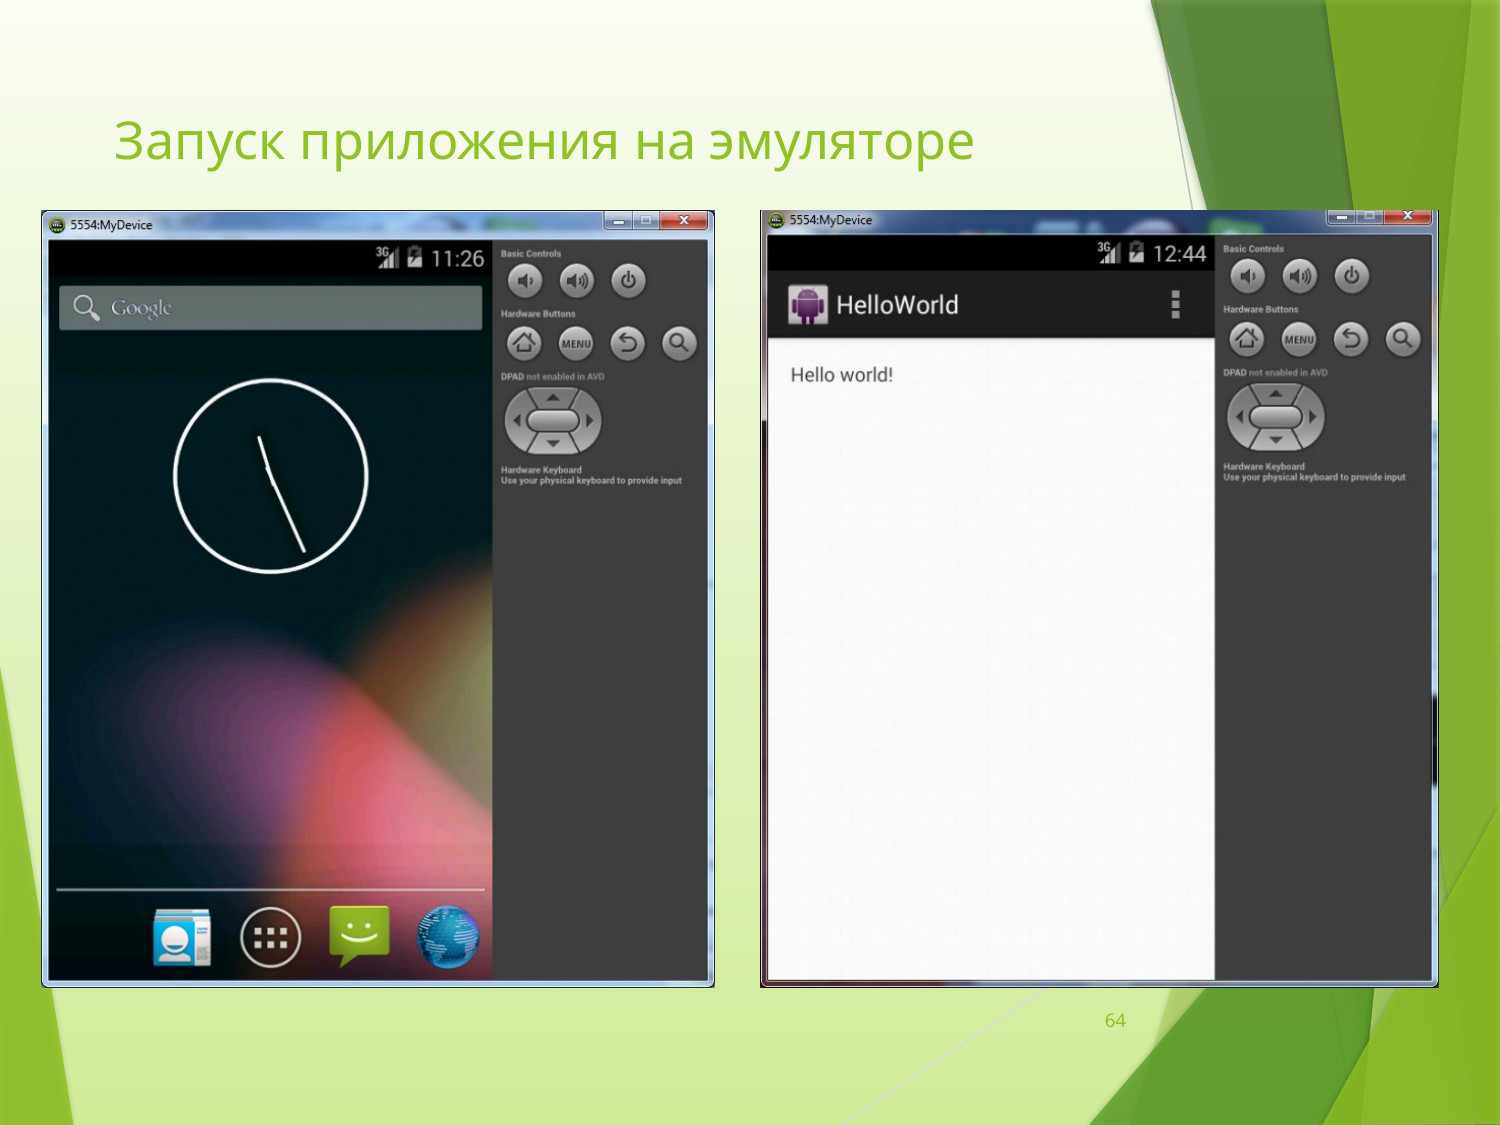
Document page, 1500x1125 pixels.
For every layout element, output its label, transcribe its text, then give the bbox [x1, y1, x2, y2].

picture [40, 210, 715, 988]
title Запуск приложения на эмуляторе [99, 99, 1142, 211]
slide_number 64 [1057, 997, 1142, 1051]
picture [760, 210, 1439, 988]
